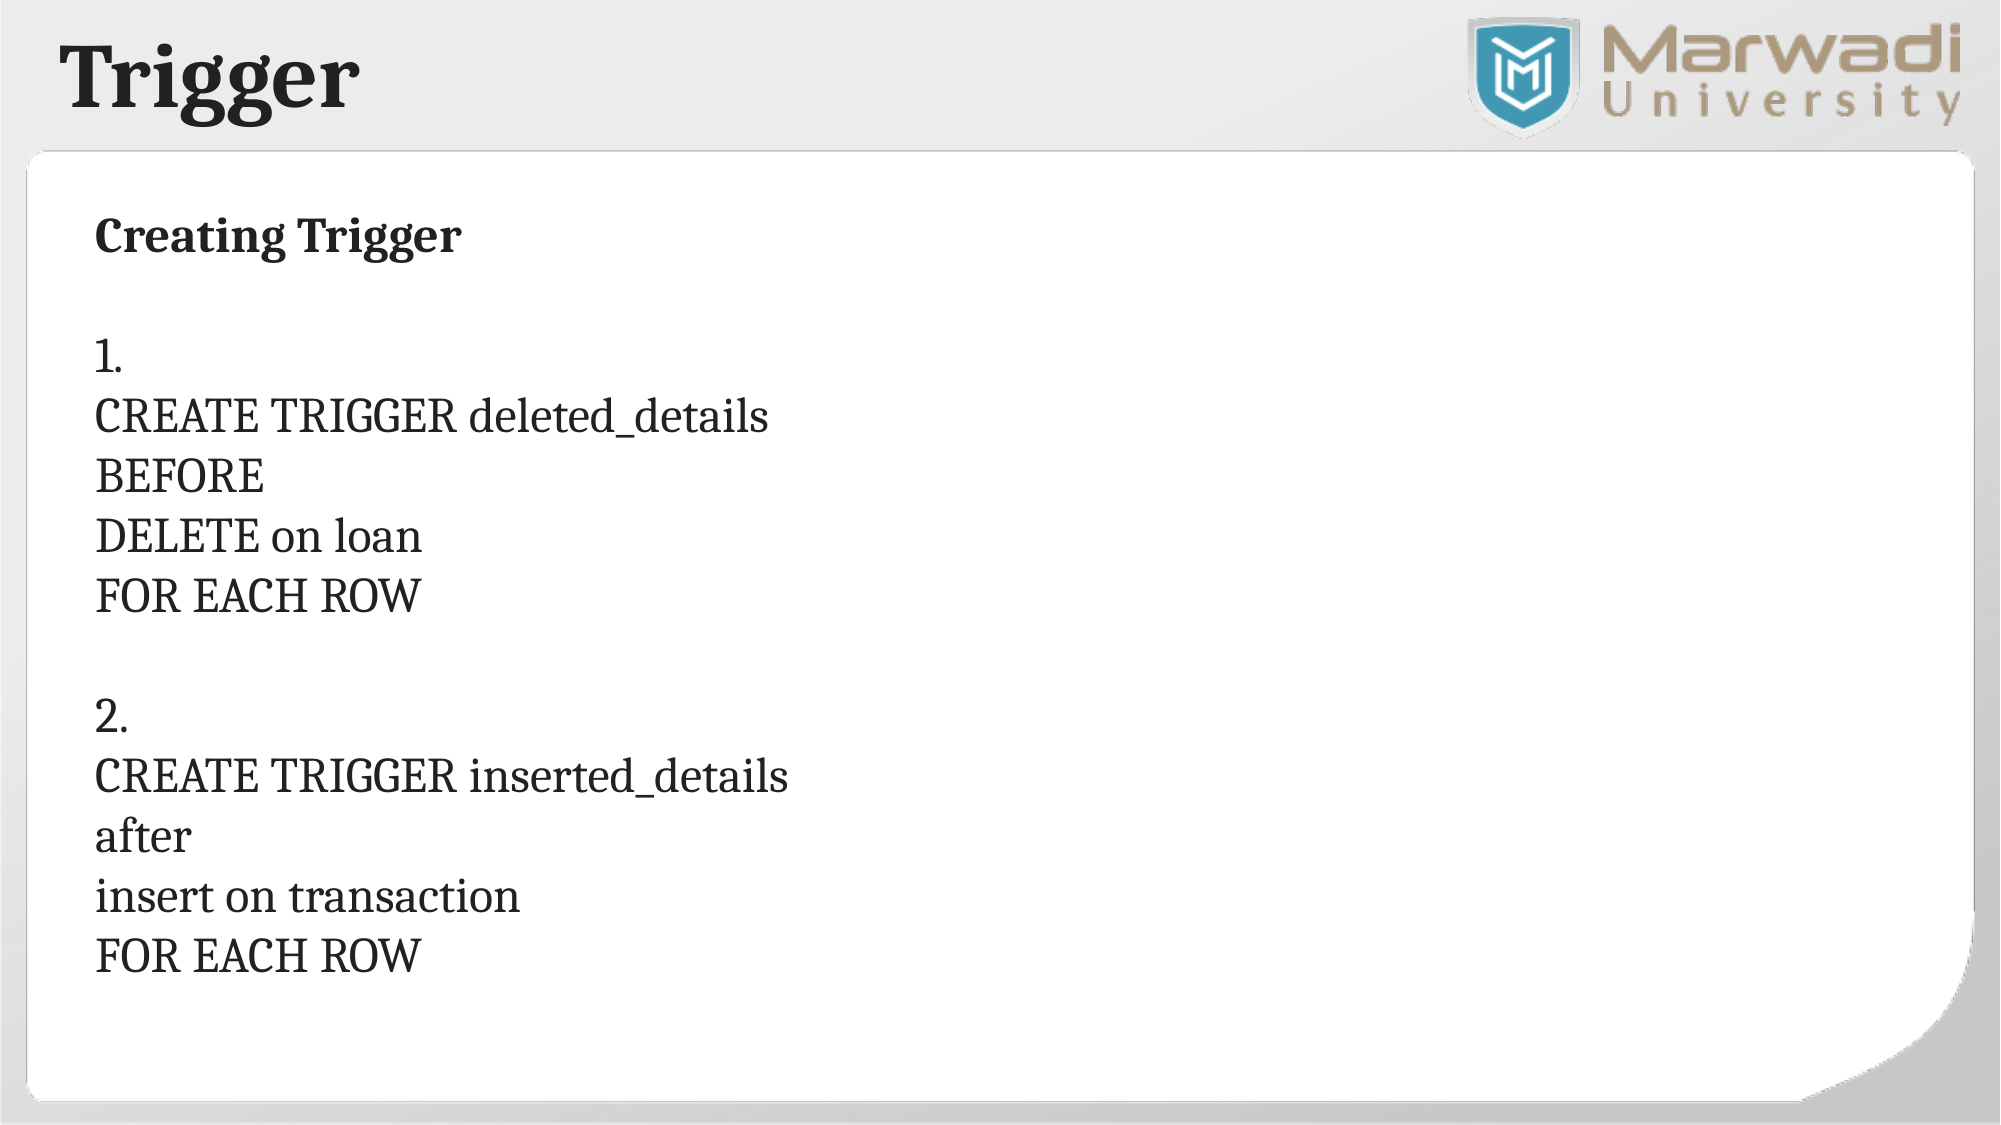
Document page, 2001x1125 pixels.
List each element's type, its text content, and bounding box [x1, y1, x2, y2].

text_box Creating Trigger 1. CREATE TRIGGER deleted_details BEFORE DELETE on loan FOR EACH ROW 2. CREATE TRIGGER inserted_details after insert on transaction FOR EACH ROW [80, 195, 1372, 1051]
text_box Trigger [44, 19, 1770, 137]
picture [0, 0, 2000, 1125]
